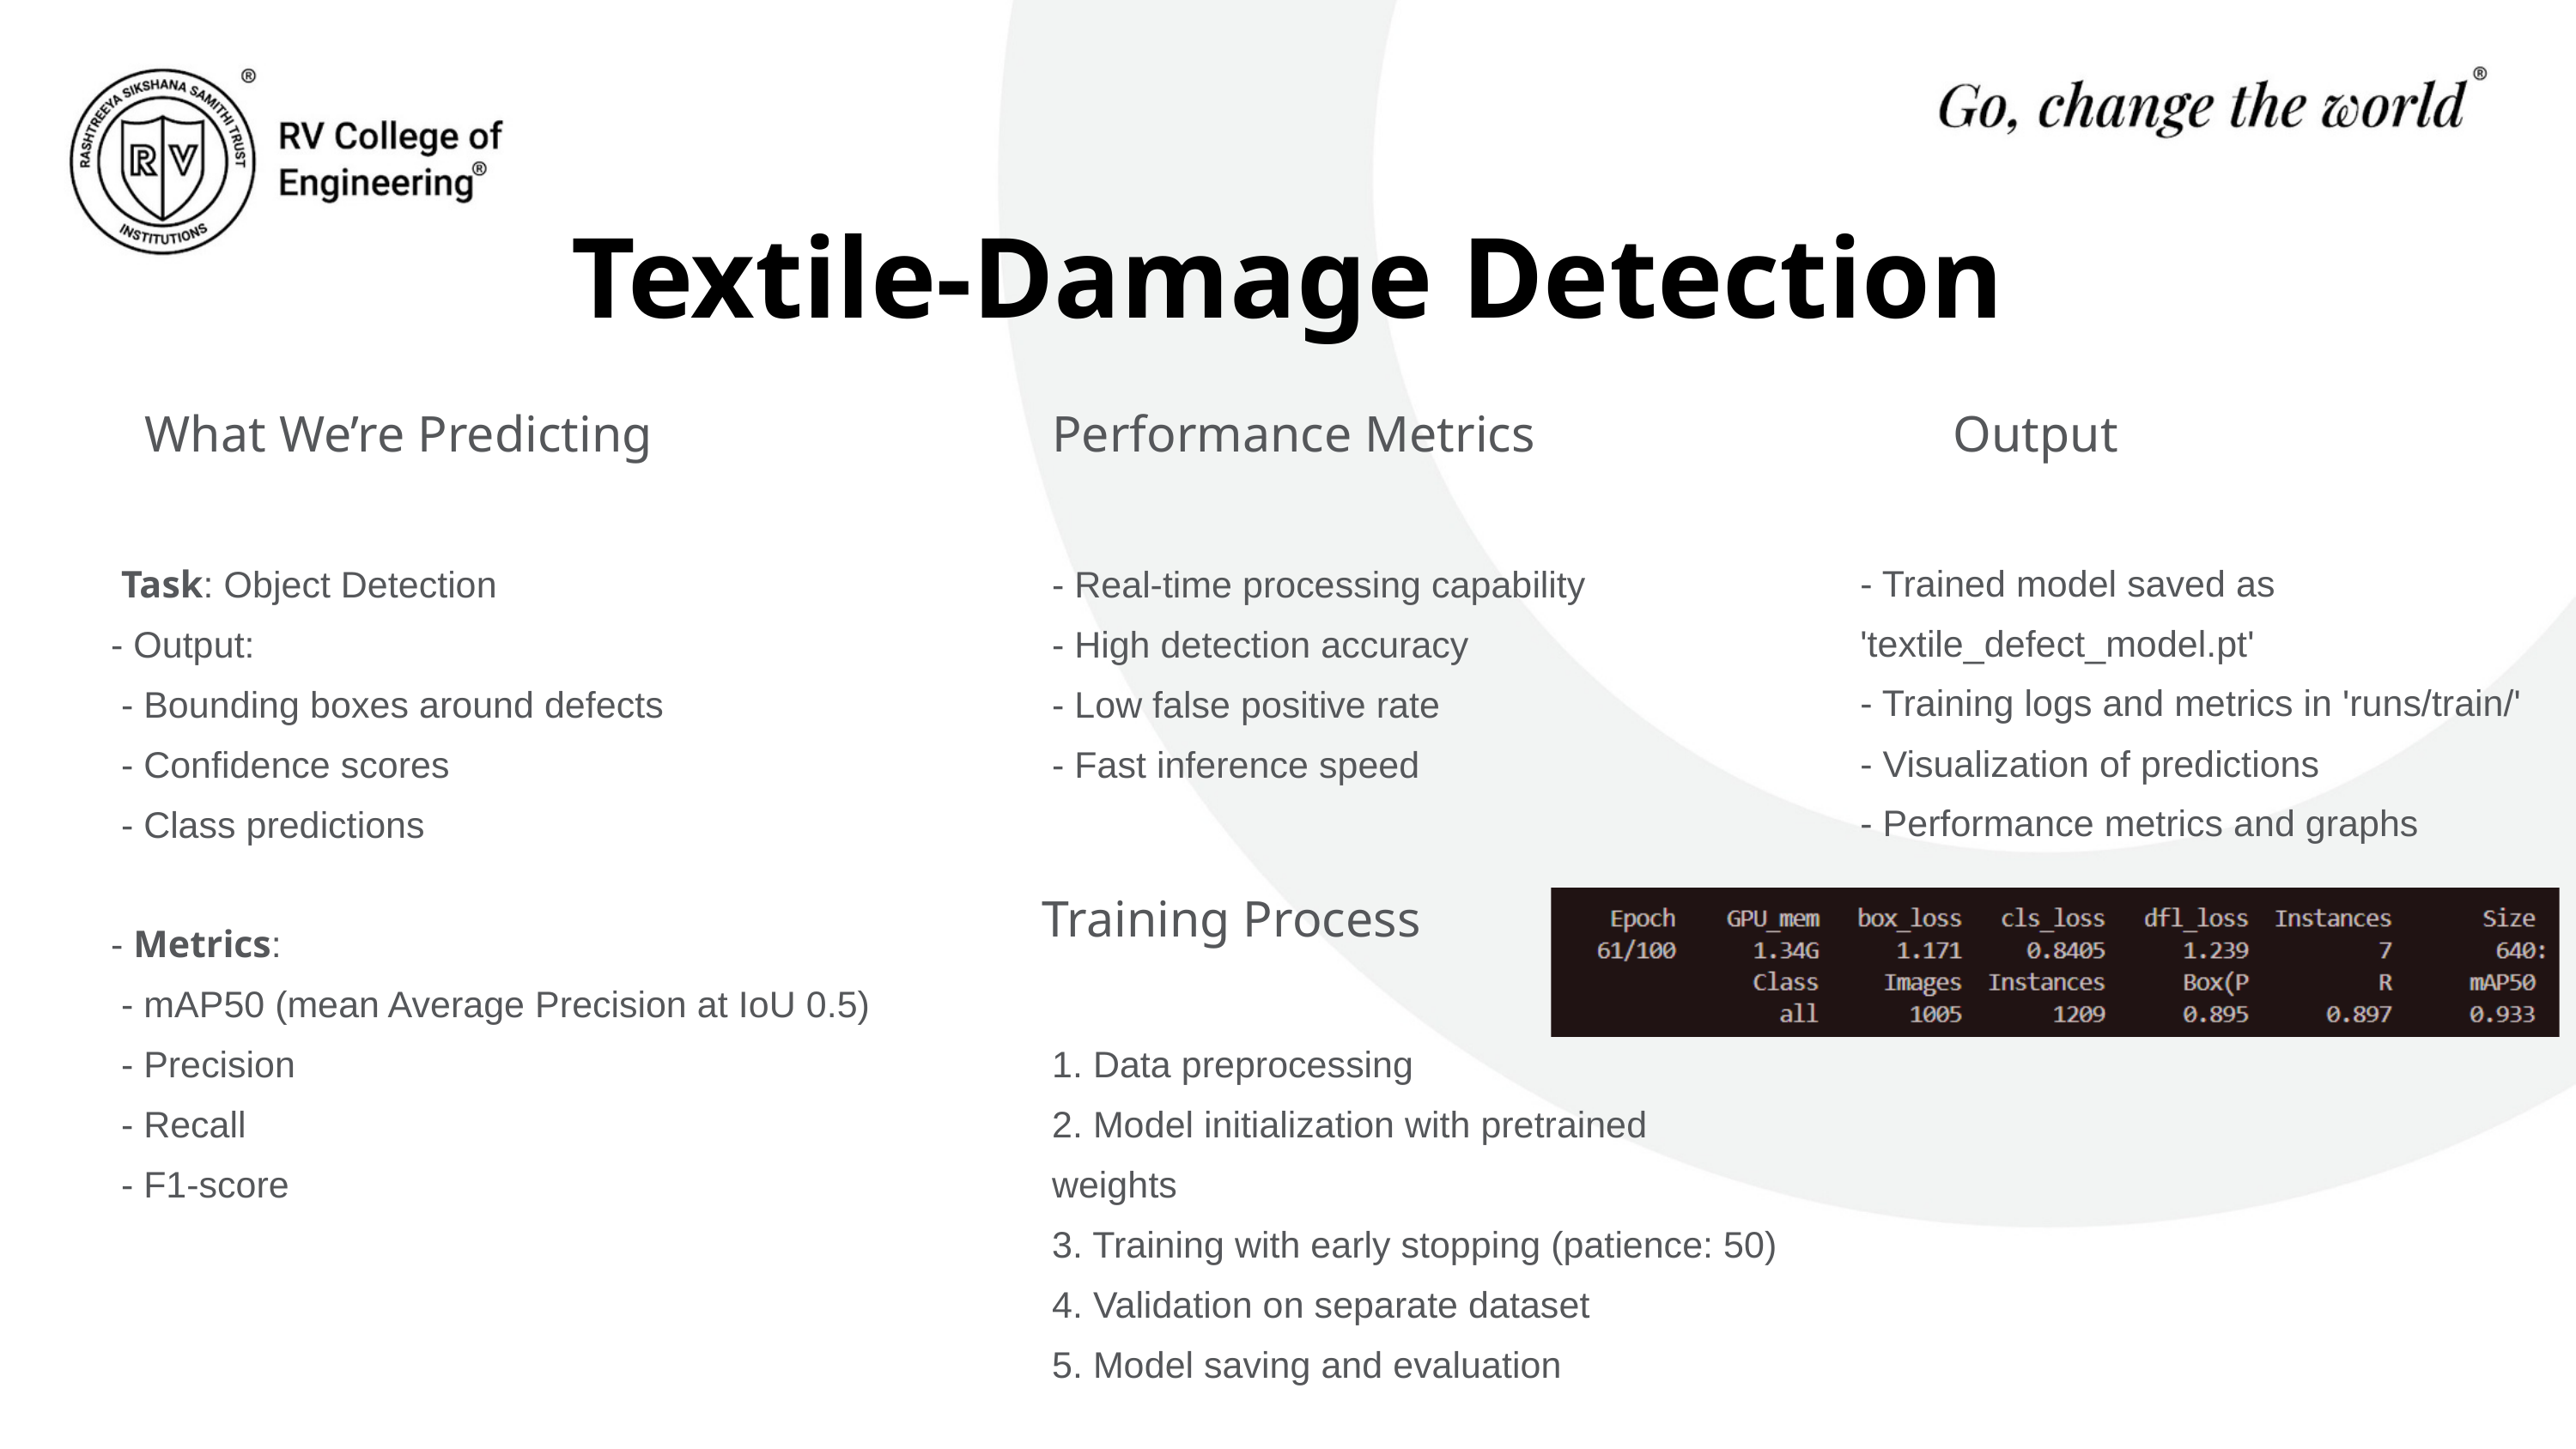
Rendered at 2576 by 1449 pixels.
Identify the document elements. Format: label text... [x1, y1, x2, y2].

text_box - Trained model saved as 'textile_defect_model.pt' - Training logs and metrics in 'runs/train/' - Visualization of predictions - Performance metrics and graphs [1860, 543, 2543, 964]
text_box - Real-time processing capability - High detection accuracy - Low false positive rate - Fast inference speed 1. Data preprocessing 2. Model initialization with pretrained weights 3. Training with early stopping (patience: 50) 4. Validation on separate dataset 5. Model saving and evaluation [1052, 545, 1782, 1449]
text_box Performance Metrics [1052, 400, 1552, 463]
text_box [0, 0, 2576, 1449]
text_box Task: Object Detection - Output: - Bounding boxes around defects - Confidence scores - Class predictions - Metrics: - mAP50 (mean Average Precision at IoU 0.5) - Precision - Recall - F1-score [111, 545, 1052, 1265]
text_box What We’re Predicting [144, 400, 738, 463]
text_box Training Process [1042, 884, 1542, 947]
text_box Output [1953, 400, 2452, 463]
text_box [1782, 888, 2560, 1037]
text_box Textile-Damage Detection [544, 185, 2032, 341]
